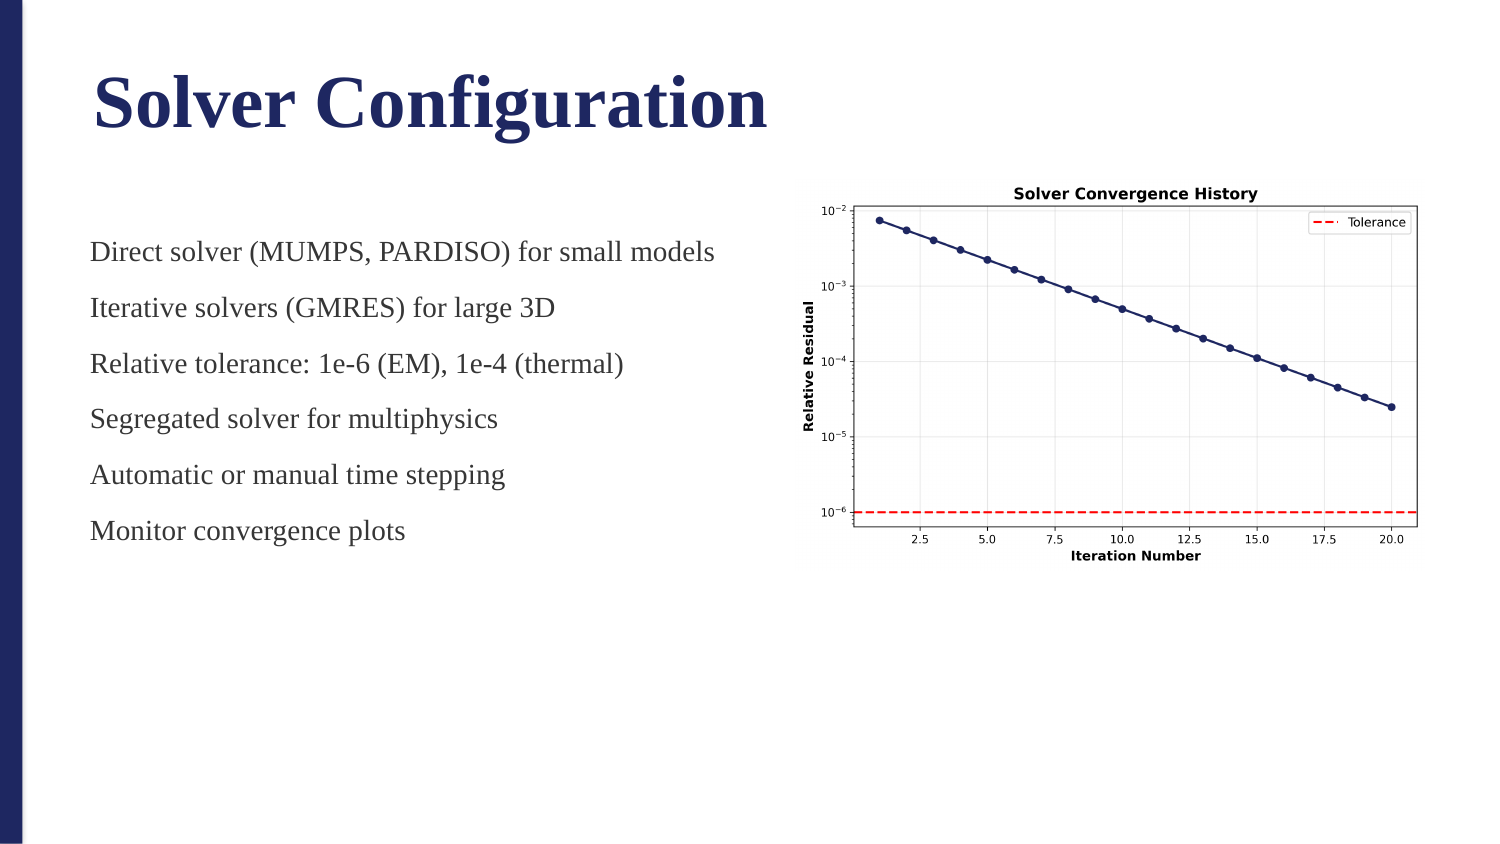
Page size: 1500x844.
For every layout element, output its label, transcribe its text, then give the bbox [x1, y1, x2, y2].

text_box [0, 0, 23, 844]
text_box Solver Configuration [78, 44, 785, 150]
picture [794, 179, 1426, 571]
text_box Direct solver (MUMPS, PARDISO) for small models Iterative solvers (GMRES) for large 3D Relative tolerance: 1e-6 (EM), 1e-4 (thermal) Segregated solver for multiphysics Automatic or manual time stepping Monitor convergence plots [74, 180, 750, 554]
